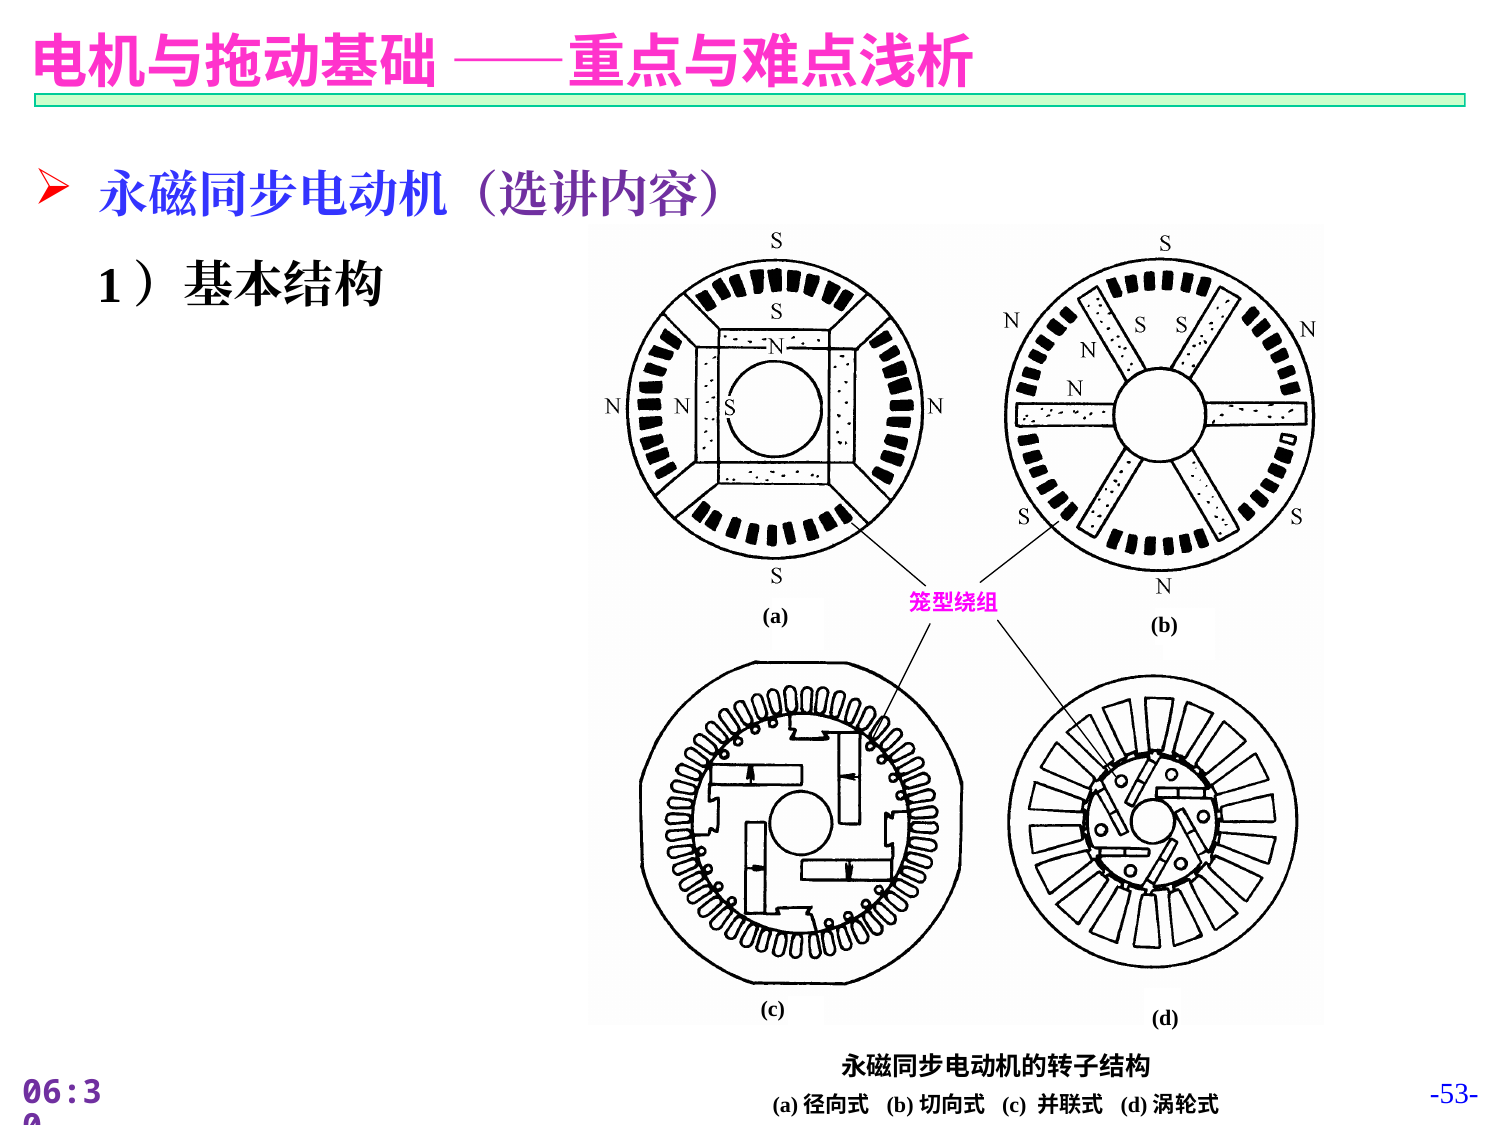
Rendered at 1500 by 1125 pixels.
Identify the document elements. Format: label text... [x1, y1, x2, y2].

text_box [584, 221, 1327, 1125]
text_box 永磁同步电动机（选讲内容） 1）基本结构 [19, 125, 1483, 321]
slide_number -53- [1330, 1066, 1495, 1125]
